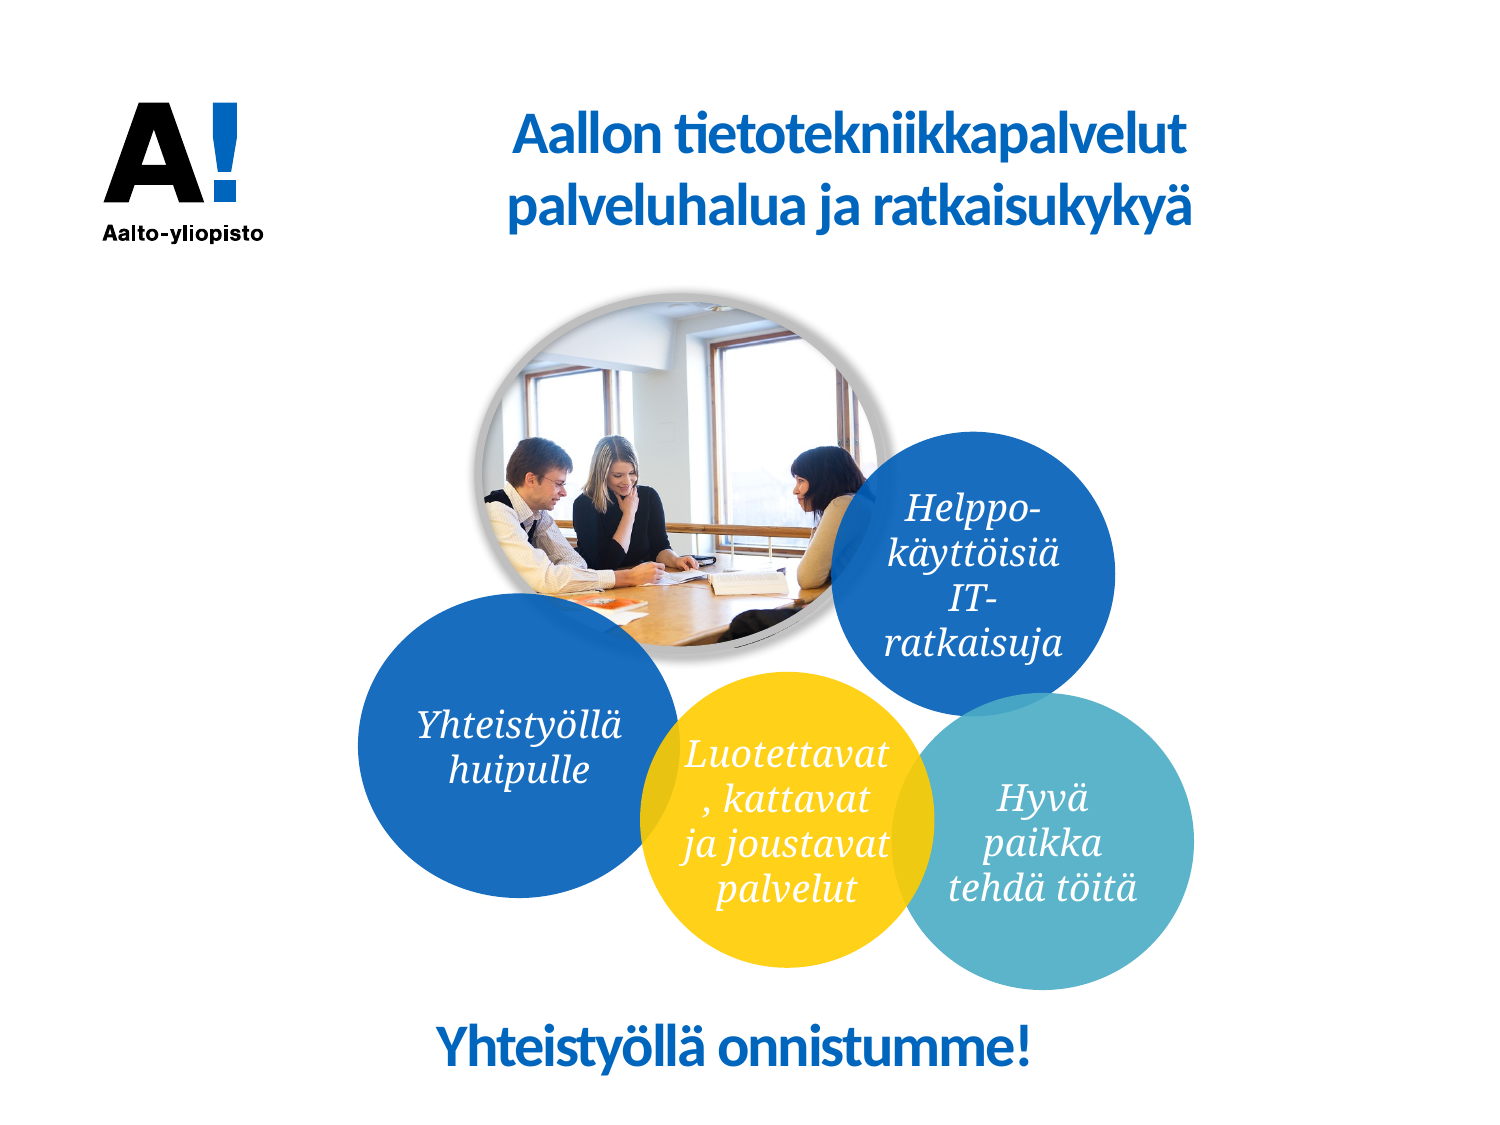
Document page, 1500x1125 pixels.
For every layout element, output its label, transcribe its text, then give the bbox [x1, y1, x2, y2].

text_box Helppo-käyttöisiä IT-ratkaisuja [856, 429, 1118, 718]
text_box Yhteistyöllä huipulle [355, 597, 679, 901]
text_box Yhteistyöllä onnistumme! [436, 1016, 1169, 1102]
text_box Hyvä paikka tehdä töitä [906, 690, 1197, 993]
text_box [477, 297, 882, 651]
text_box Luotettavat, kattavat ja joustavat palvelut [637, 669, 937, 970]
text_box Aallon tietotekniikkapalvelut palveluhalua ja ratkaisukykyä [317, 92, 1384, 238]
